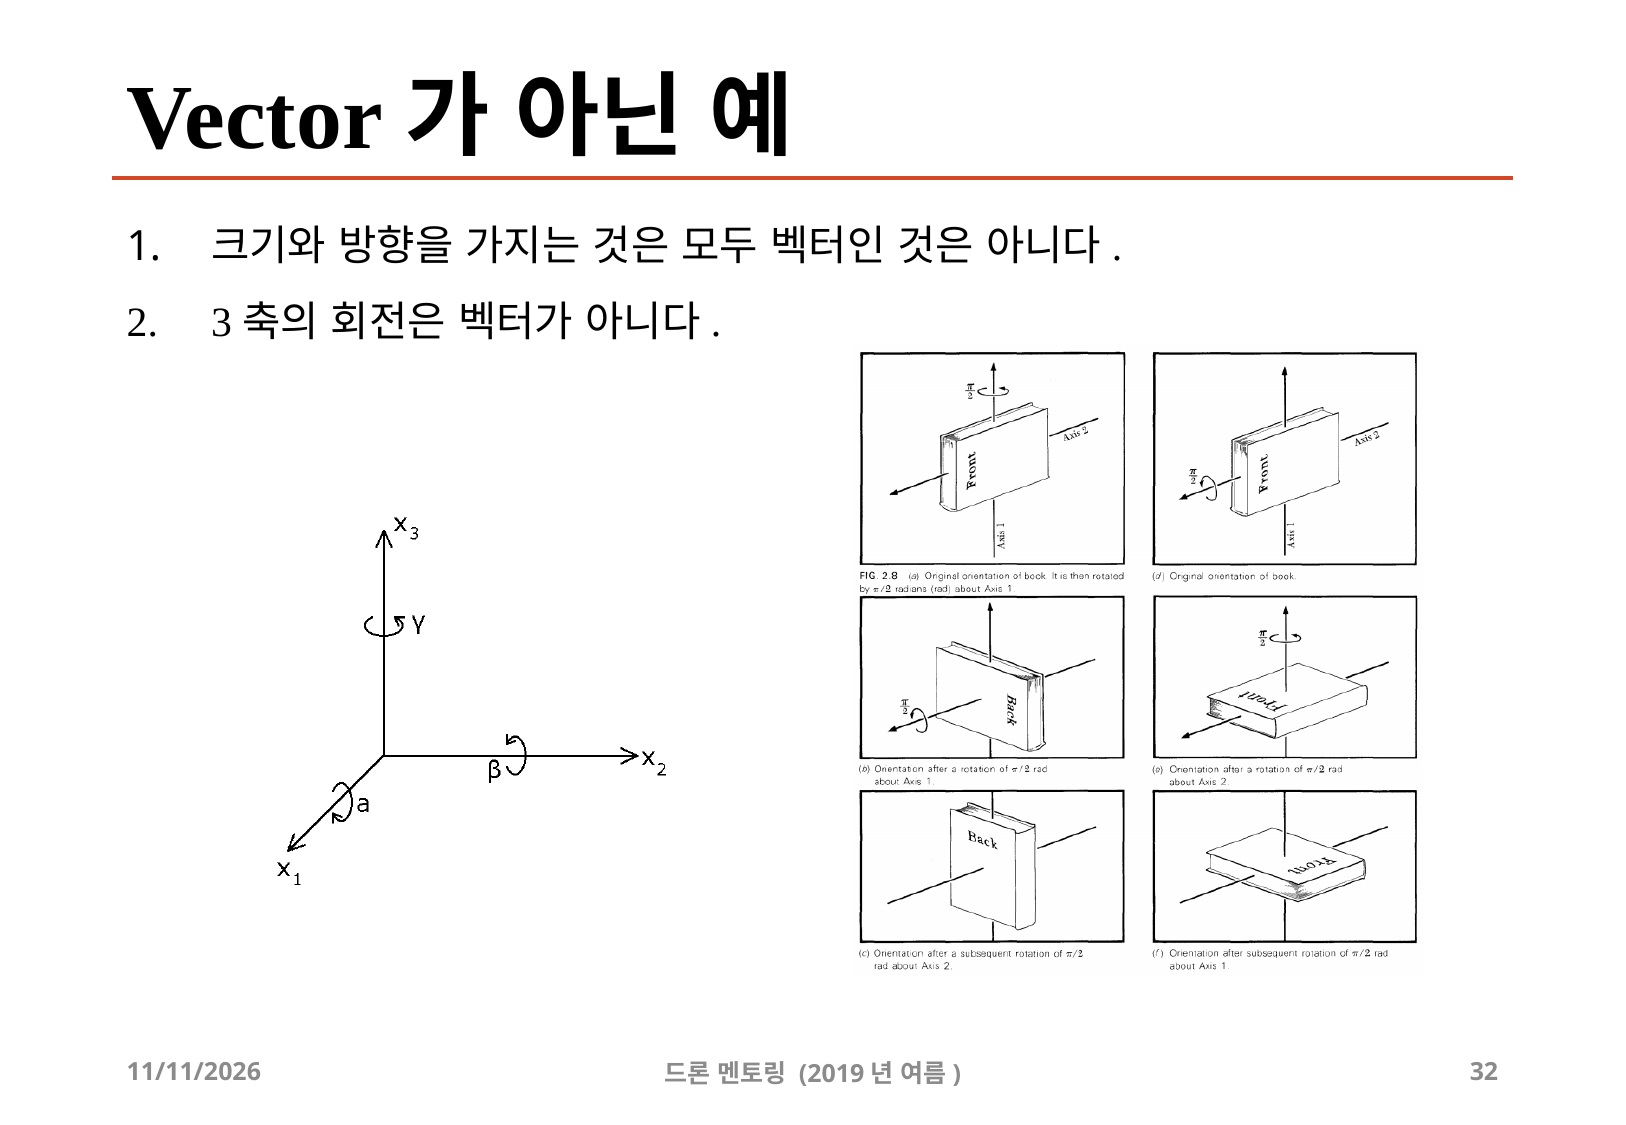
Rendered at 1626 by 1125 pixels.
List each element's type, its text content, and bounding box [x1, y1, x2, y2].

picture [852, 344, 1423, 977]
picture [270, 511, 671, 892]
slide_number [111, 1042, 303, 1103]
footer 드론 멘토링 (2019년 여름) [538, 1042, 1087, 1103]
slide_number 32 [1433, 1042, 1514, 1103]
list 크기와 방향을 가지는 것은 모두 벡터인 것은 아니다. 3축의 회전은 벡터가 아니다. [111, 205, 1514, 420]
title Vector가 아닌 예 [111, 59, 1514, 179]
